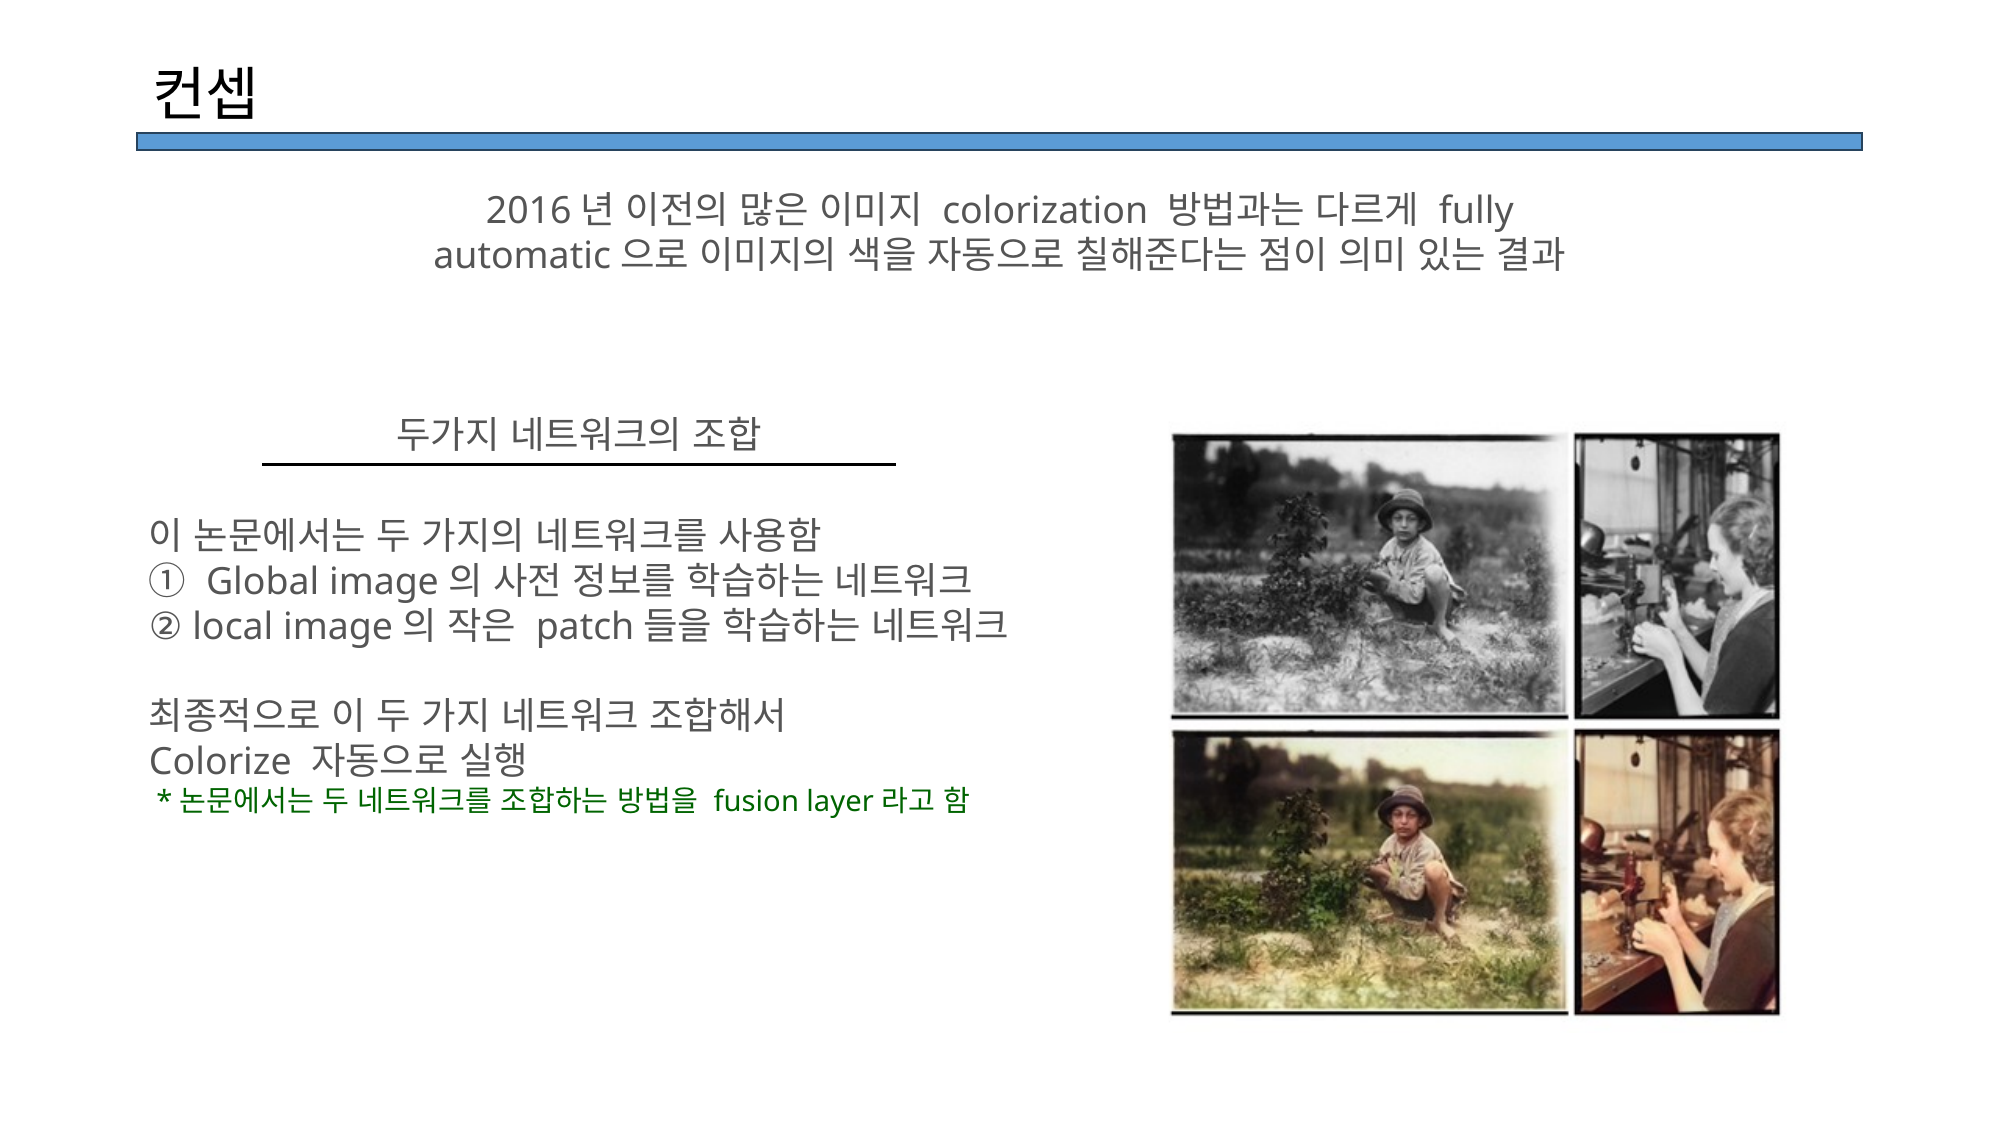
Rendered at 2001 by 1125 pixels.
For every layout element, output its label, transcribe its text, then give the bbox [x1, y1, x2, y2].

title 컨셉 [137, 59, 1863, 134]
text_box 이 논문에서는 두 가지의 네트워크를 사용함 ① Global image의 사전 정보를 학습하는 네트워크 ② local image의 작은 patch들을 학습하는 네트워크 최종적으로 이 두 가지 네트워크 조합해서 Colorize 자동으로 실행 *논문에서는 두 네트워크를 조합하는 방법을 fusion layer라고 함 [134, 504, 1025, 825]
picture [1168, 419, 1805, 1033]
text_box 두가지 네트워크의 조합 [305, 403, 854, 464]
text_box 2016년 이전의 많은 이미지 colorization 방법과는 다르게 fully automatic으로 이미지의 색을 자동으로 칠해준다는 점이 의미 있는 결과 [411, 178, 1589, 284]
